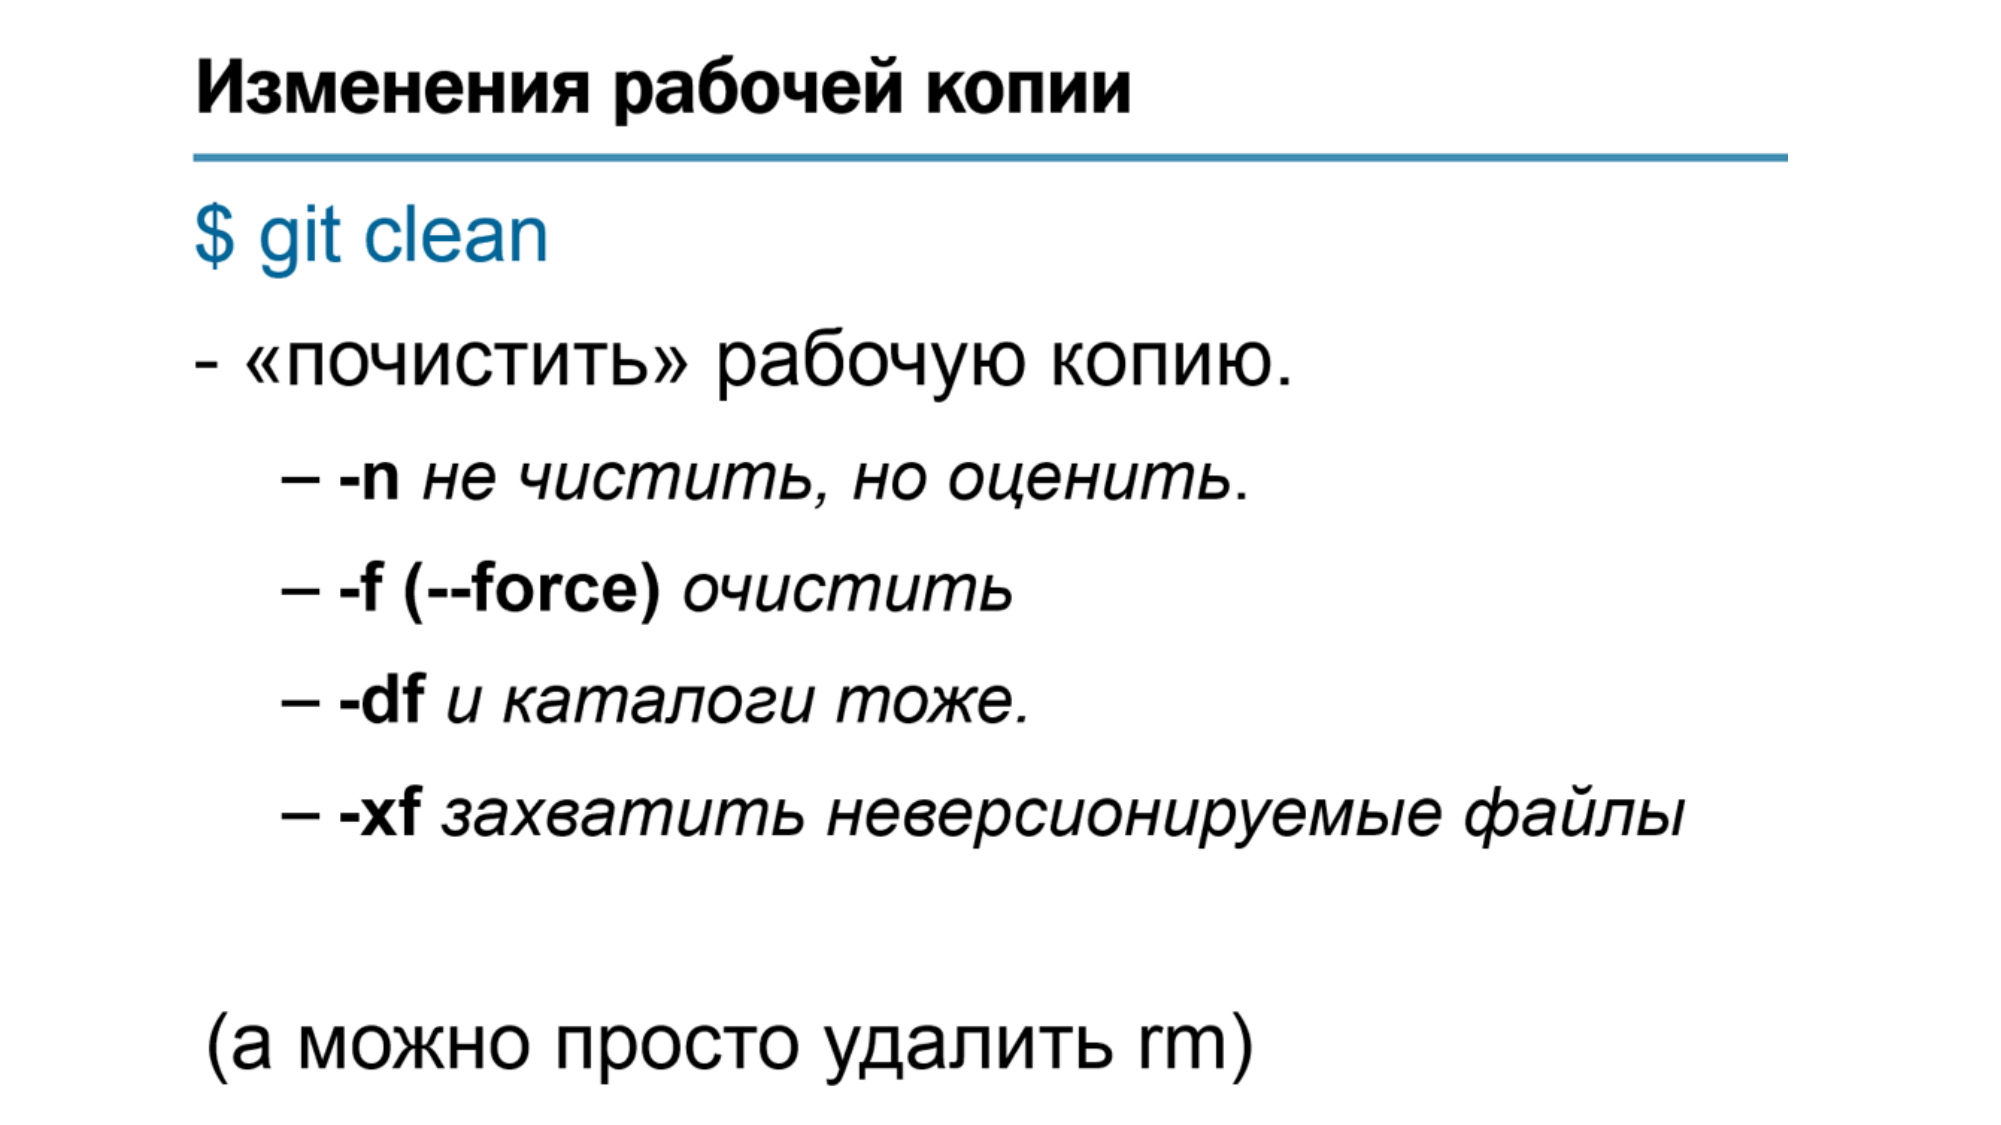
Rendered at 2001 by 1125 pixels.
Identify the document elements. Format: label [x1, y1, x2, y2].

picture [151, 43, 1788, 1101]
